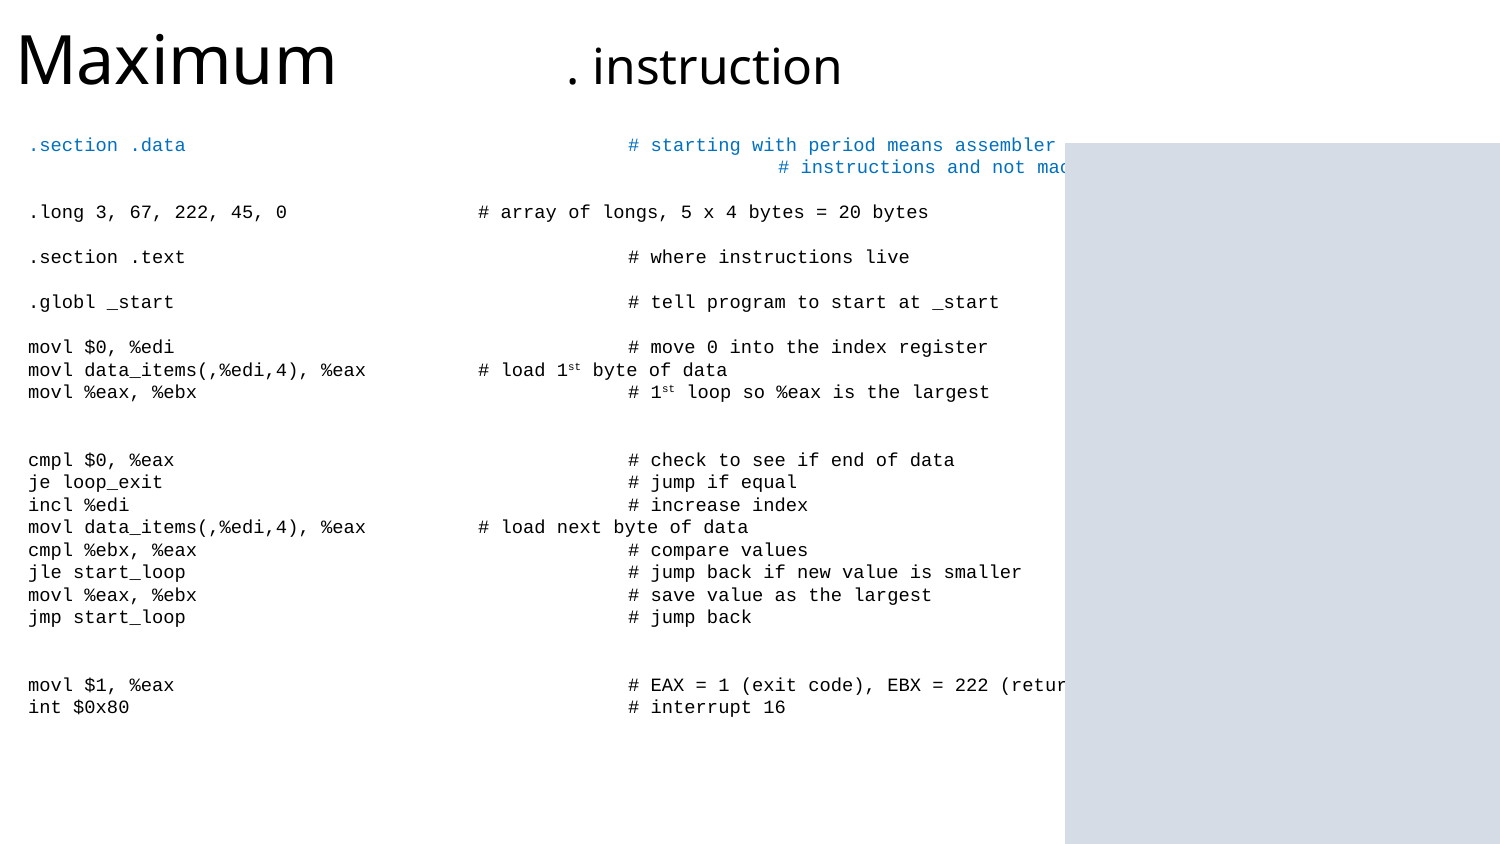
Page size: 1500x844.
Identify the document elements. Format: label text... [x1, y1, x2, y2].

text_box .section .data # starting with period means assembler # instructions and not machine code data_items: .long 3, 67, 222, 45, 0 # array of longs, 5 x 4 bytes = 20 bytes .section .text # where instructions live .globl _start # tell program to start at _start _start: movl $0, %edi # move 0 into the index register movl data_items(,%edi,4), %eax # load 1st byte of data movl %eax, %ebx # 1st loop so %eax is the largest start_loop: cmpl $0, %eax # check to see if end of data je loop_exit # jump if equal incl %edi # increase index movl data_items(,%edi,4), %eax # load next byte of data cmpl %ebx, %eax # compare values jle start_loop # jump back if new value is smaller movl %eax, %ebx # save value as the largest jmp start_loop # jump back loop_exit: movl $1, %eax # EAX = 1 (exit code), EBX = 222 (return value) int $0x80 # interrupt 16 [0, 124, 1187, 725]
title Maximum . instruction [0, 0, 1500, 143]
text_box [1065, 143, 1500, 844]
